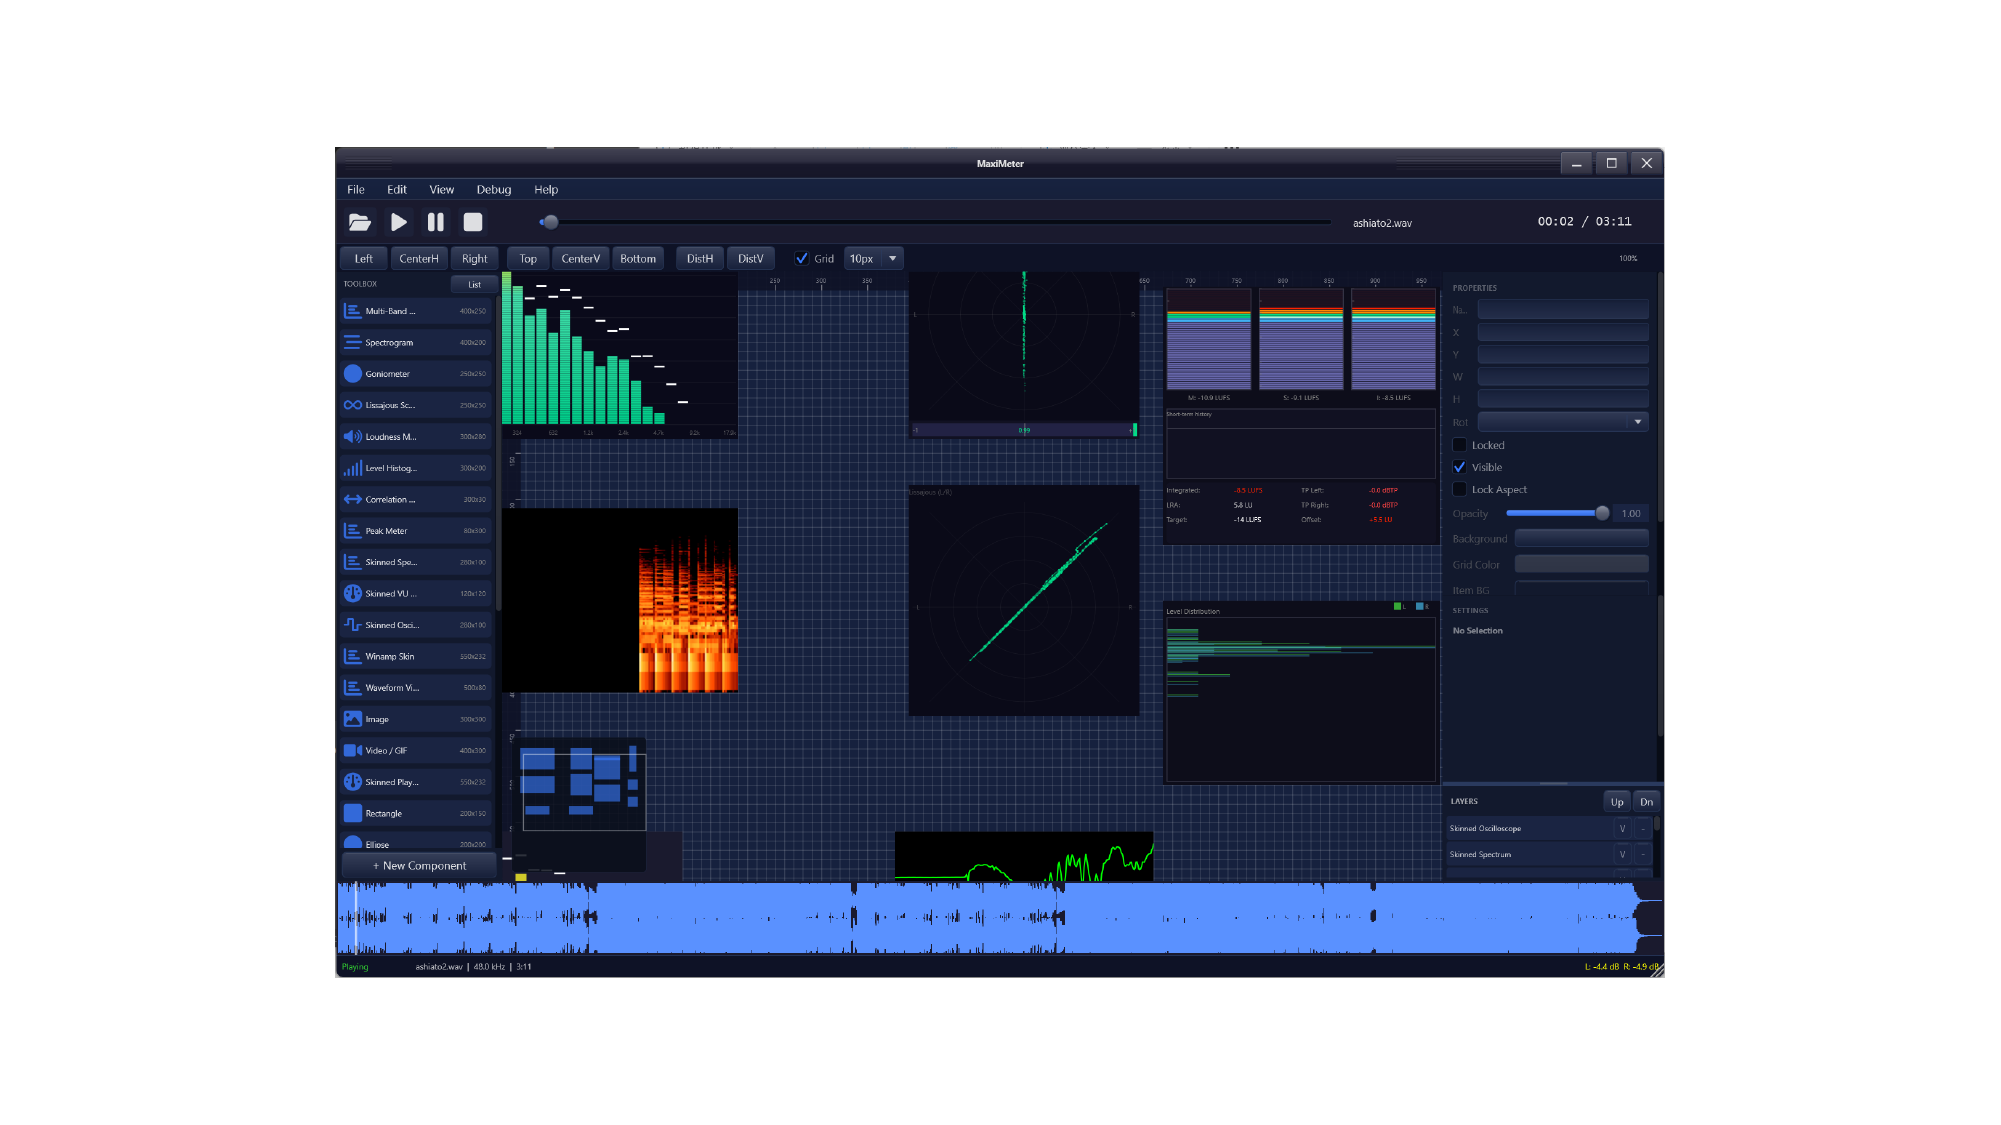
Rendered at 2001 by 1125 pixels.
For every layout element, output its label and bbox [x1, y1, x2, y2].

picture [335, 146, 1665, 979]
